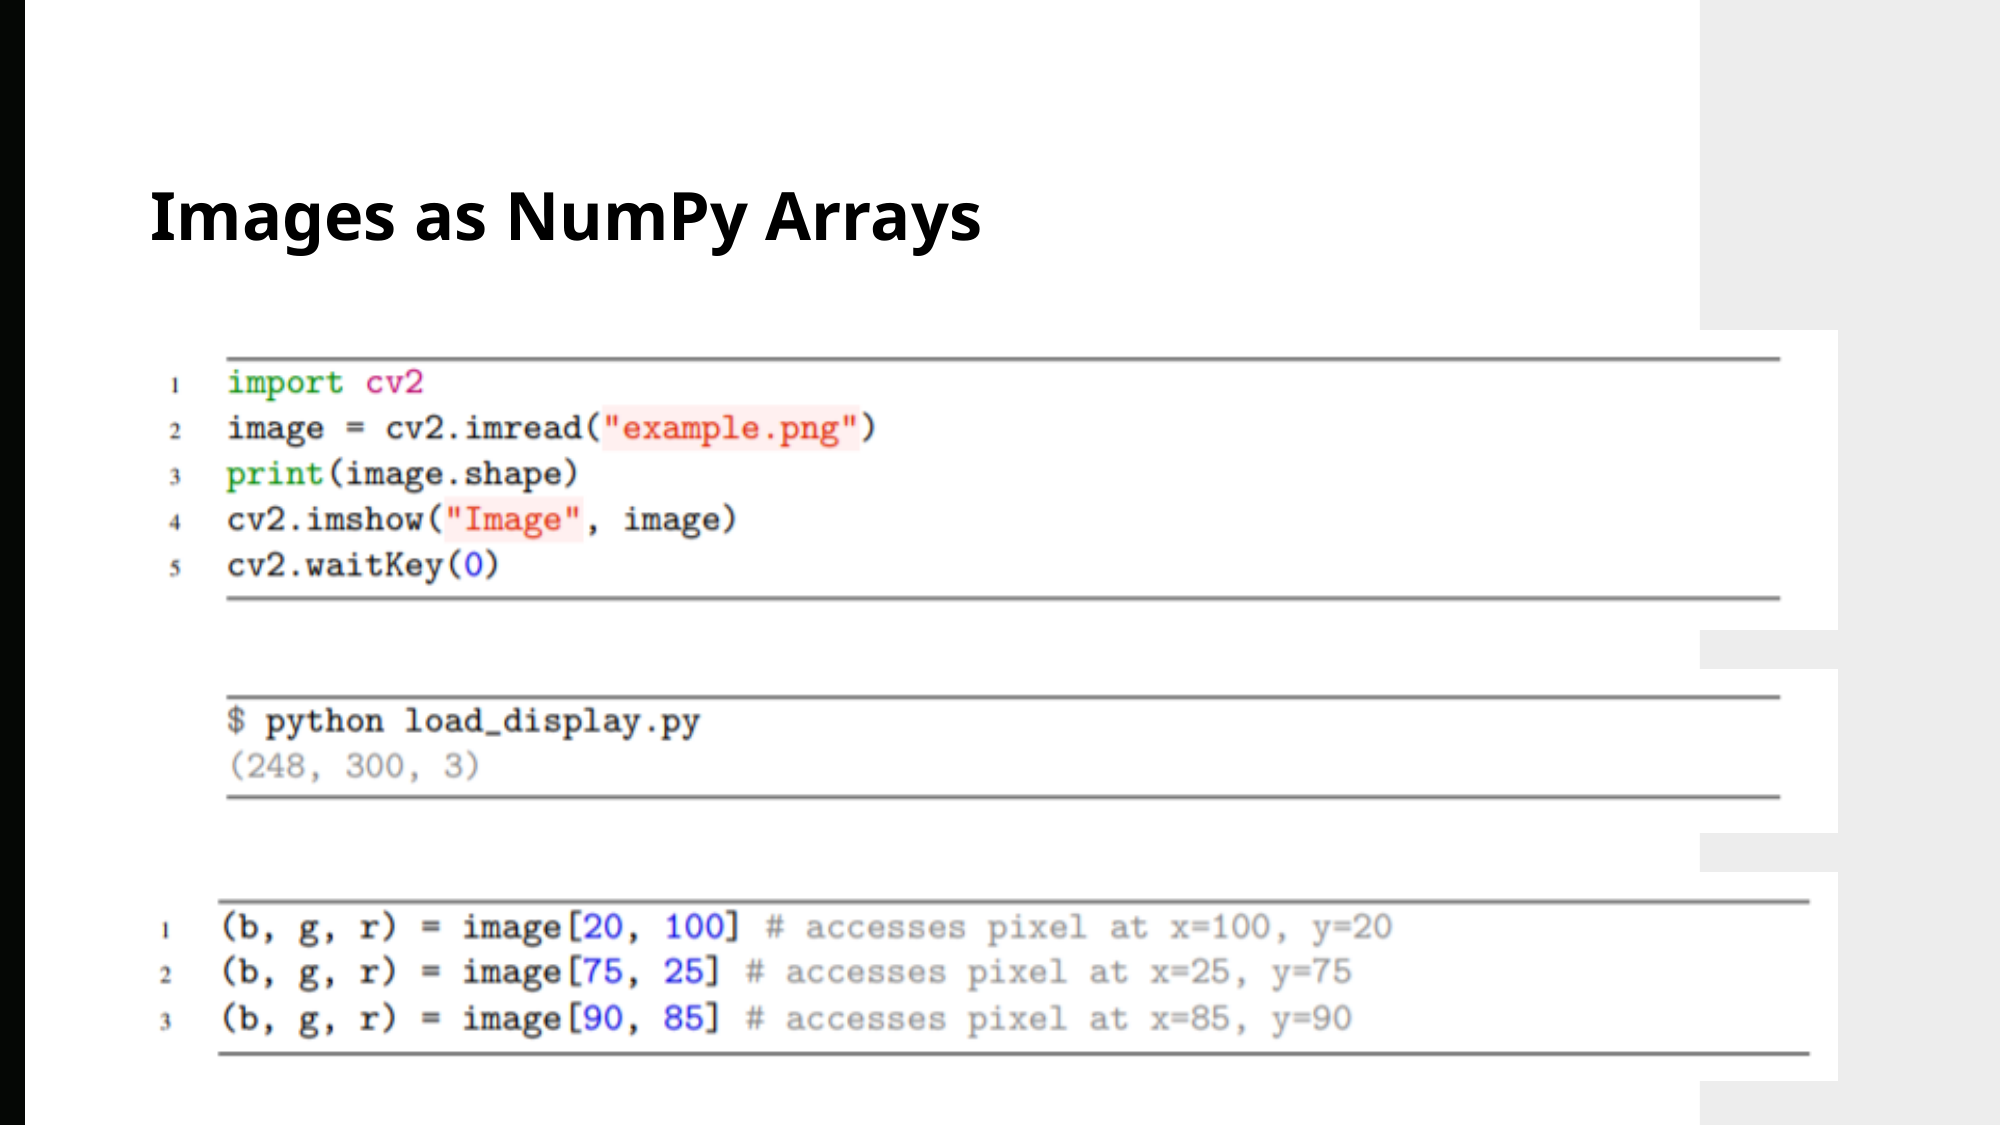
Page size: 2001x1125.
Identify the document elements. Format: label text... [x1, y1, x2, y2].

picture [136, 872, 1838, 1081]
text_box Images as NumPy Arrays [136, 166, 1663, 262]
picture [136, 330, 1838, 630]
picture [136, 669, 1838, 833]
